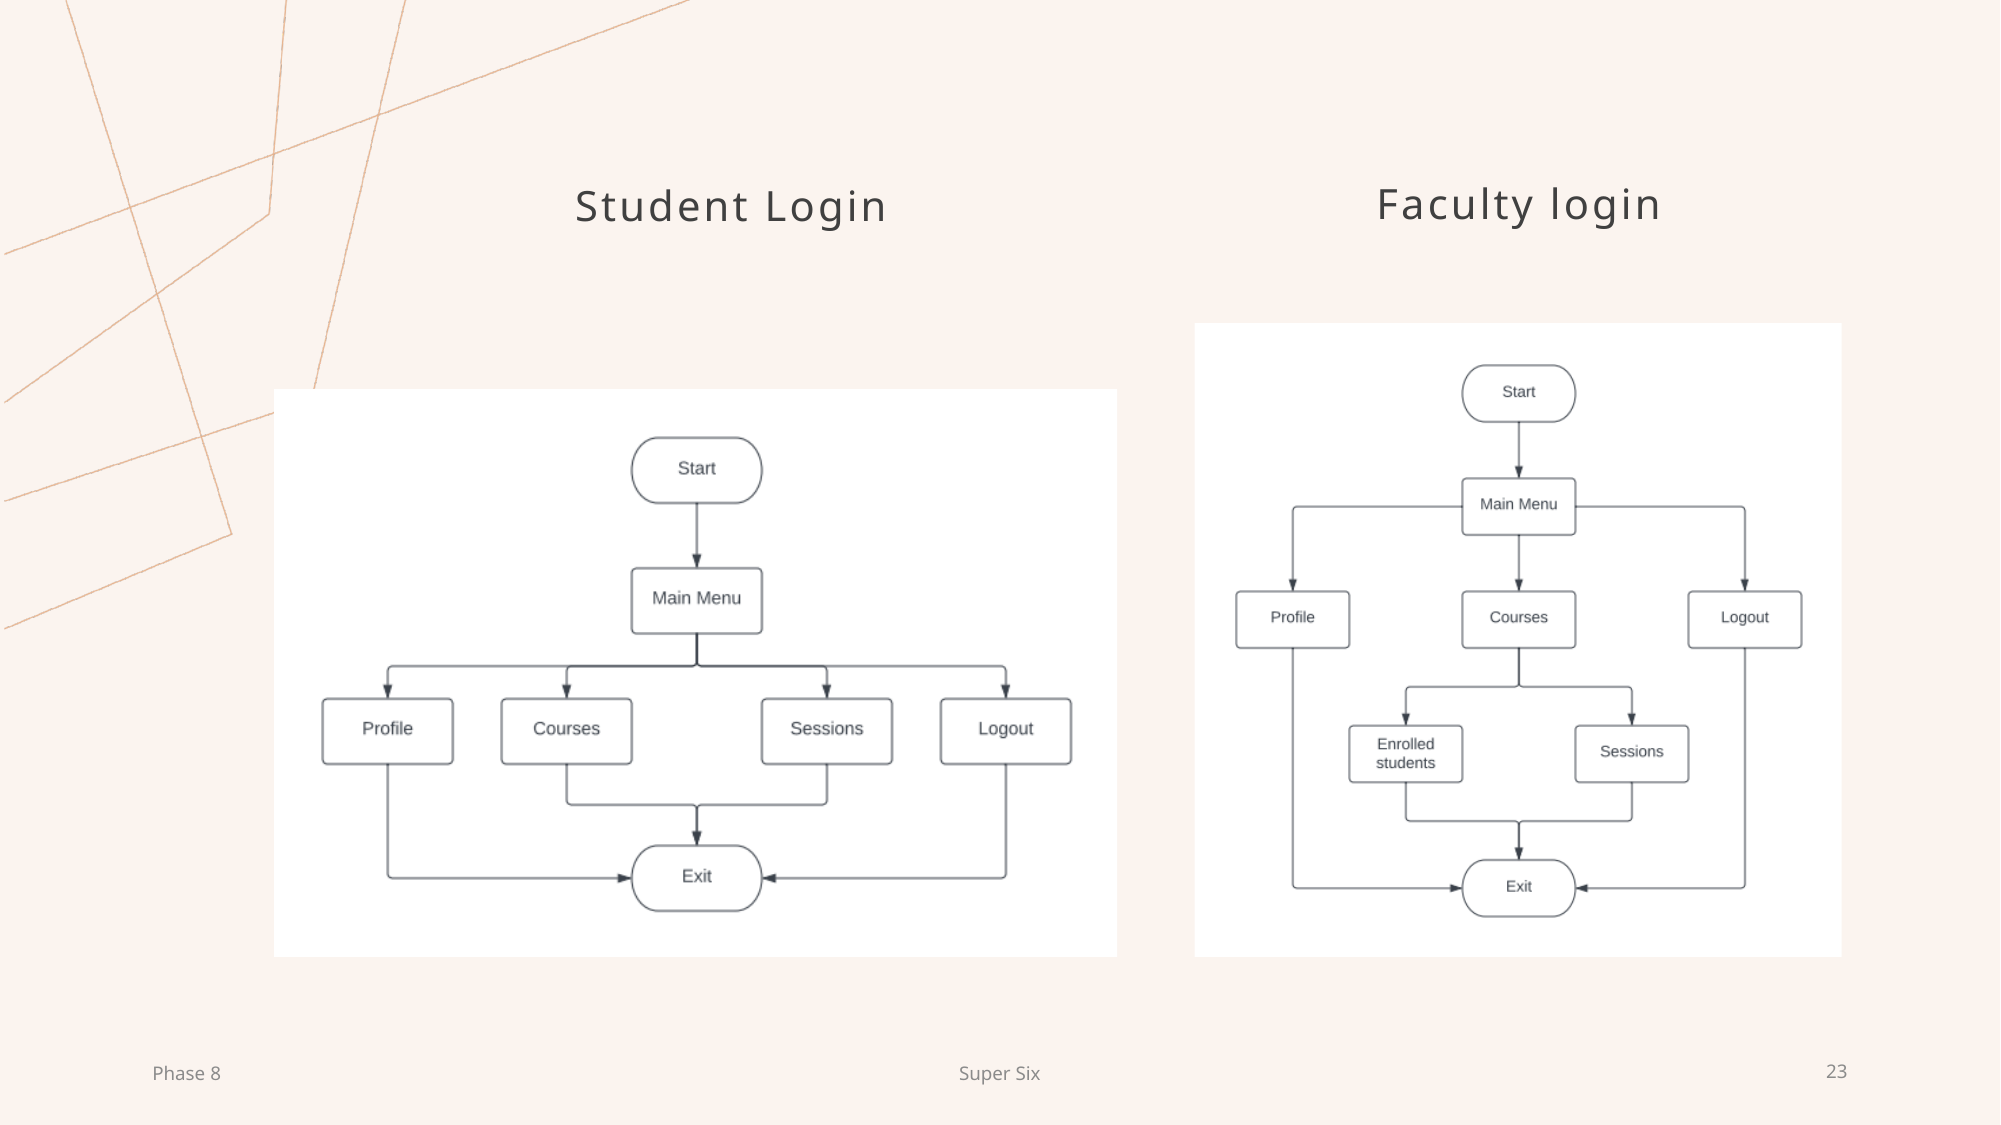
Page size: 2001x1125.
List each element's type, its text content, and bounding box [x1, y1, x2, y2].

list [273, 389, 1118, 957]
list Student Login [409, 168, 1053, 304]
picture [4, 0, 721, 642]
list Faculty login [1195, 100, 1843, 236]
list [1194, 323, 1842, 957]
slide_number 22 [1412, 1042, 1863, 1103]
footer Super Six [662, 1042, 1338, 1103]
slide_number Phase 8 [137, 1042, 588, 1103]
